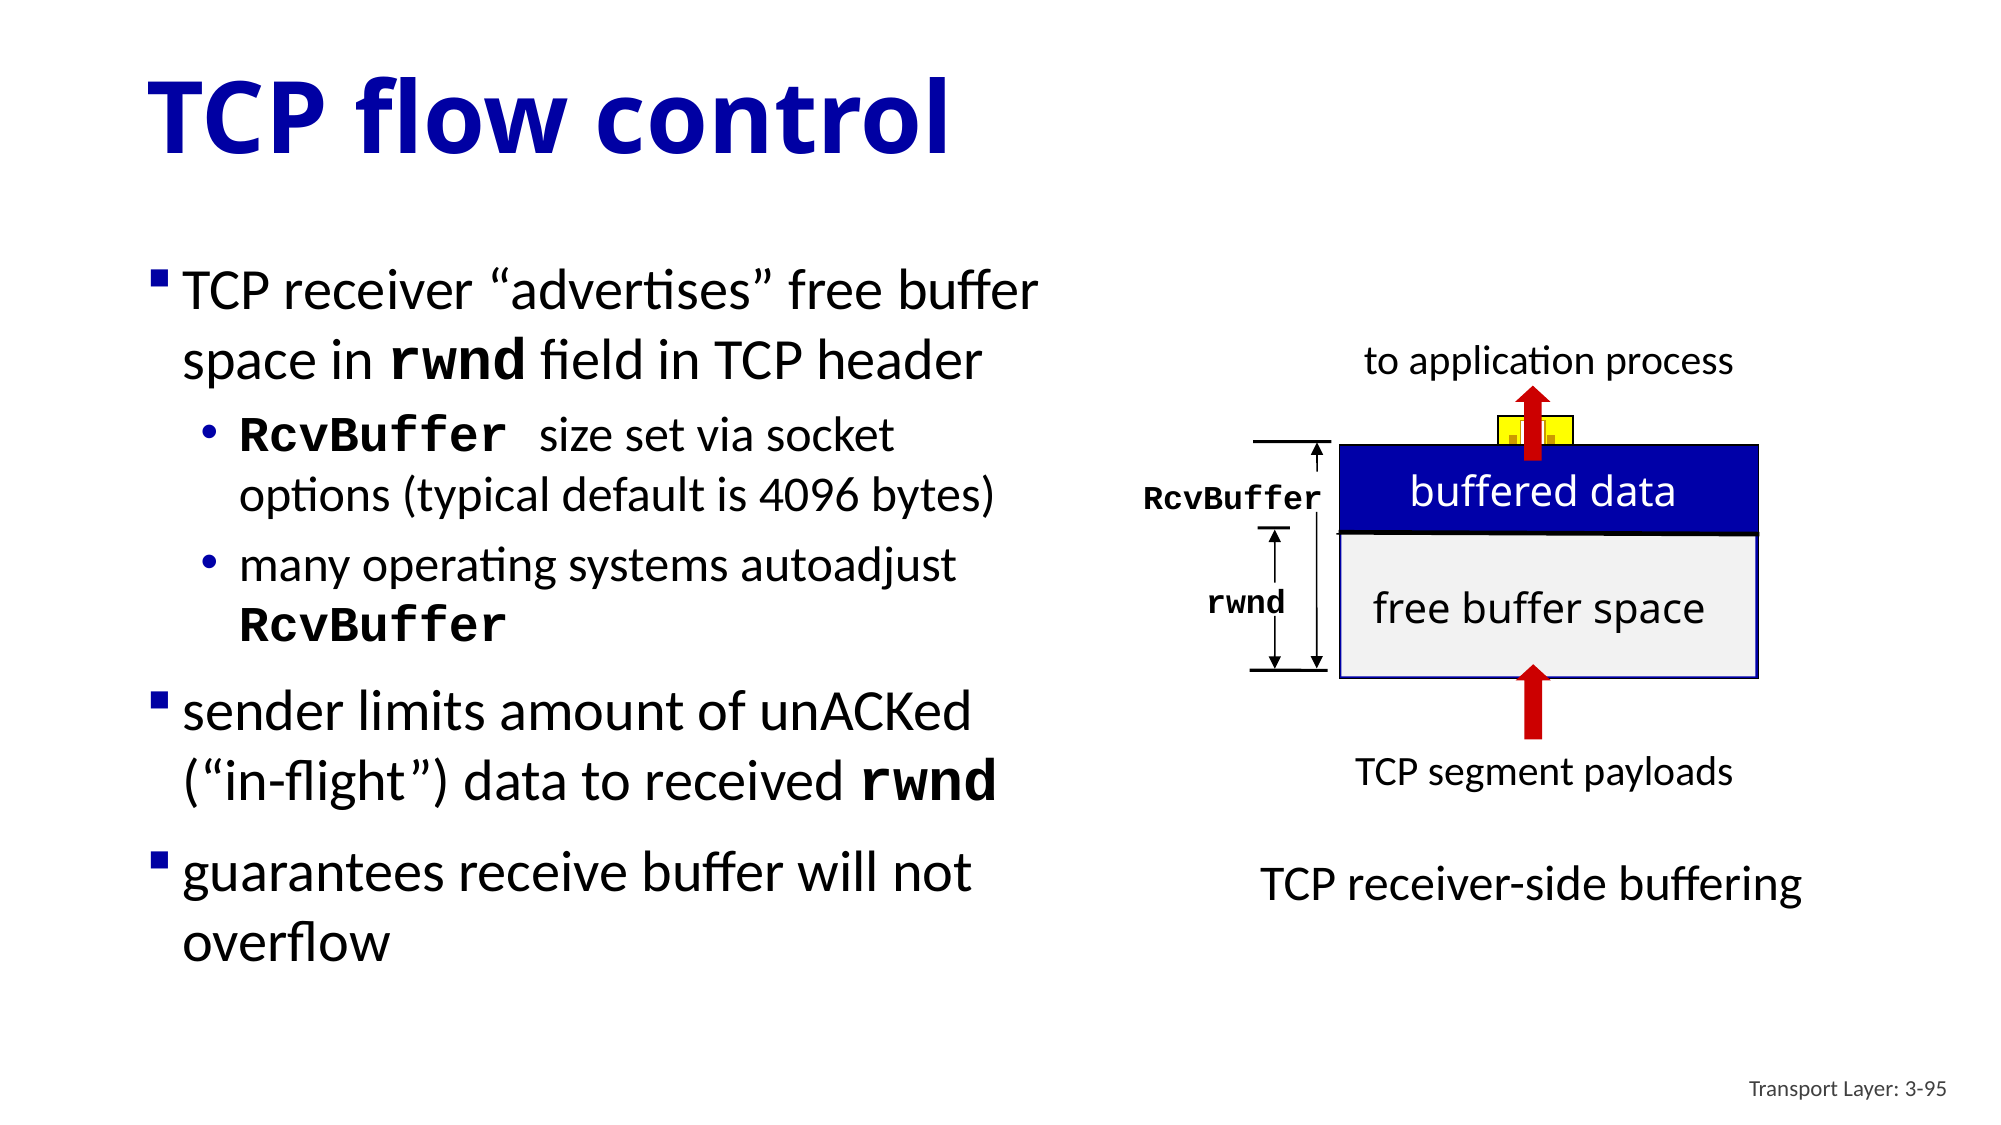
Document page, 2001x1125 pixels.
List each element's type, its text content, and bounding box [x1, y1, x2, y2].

text_box to application process [1348, 325, 1750, 385]
text_box [1268, 615, 1281, 669]
text_box [1310, 524, 1323, 669]
text_box [1310, 442, 1324, 468]
text_box TCP segment payloads [1340, 740, 1749, 801]
text_box RcvBuffer [1128, 468, 1336, 524]
text_box TCP receiver-side buffering [1245, 842, 1818, 918]
text_box [1268, 529, 1281, 583]
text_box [1336, 385, 1760, 740]
slide_number Transport Layer: 3-95 [1512, 1056, 1963, 1117]
title TCP flow control [131, 47, 2000, 195]
text_box rwnd [1191, 573, 1301, 628]
text_box TCP receiver “advertises” free buffer space in rwnd field in TCP header RcvBuffer size set via socket options (typical default is 4096 bytes) many operating systems autoadjust RcvBuffer sender limits amount of unACKed (“in-flight”) data to received rwnd guarantees receive buffer will not overflow [109, 243, 1066, 1049]
